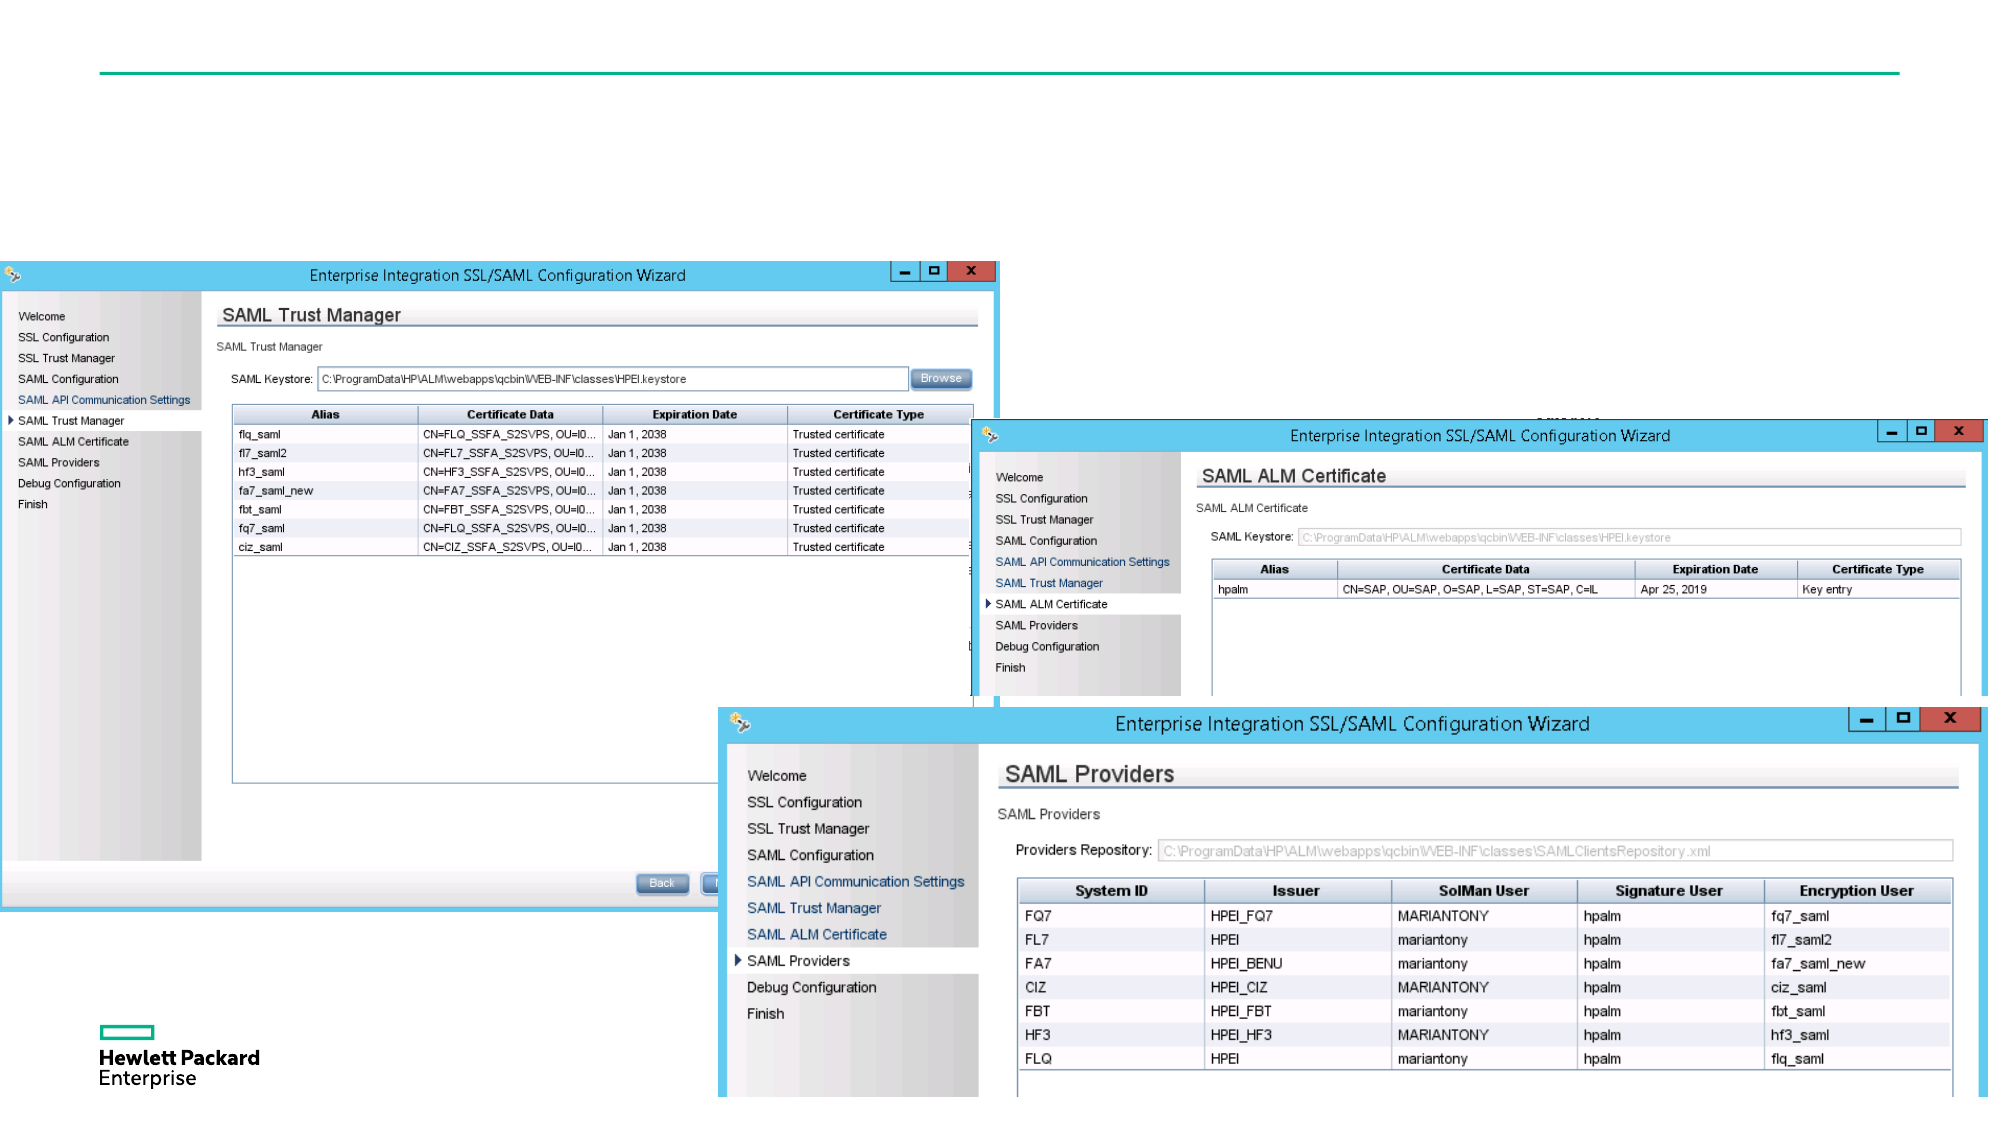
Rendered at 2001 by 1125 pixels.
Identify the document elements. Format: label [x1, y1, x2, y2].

picture [0, 261, 1988, 1097]
